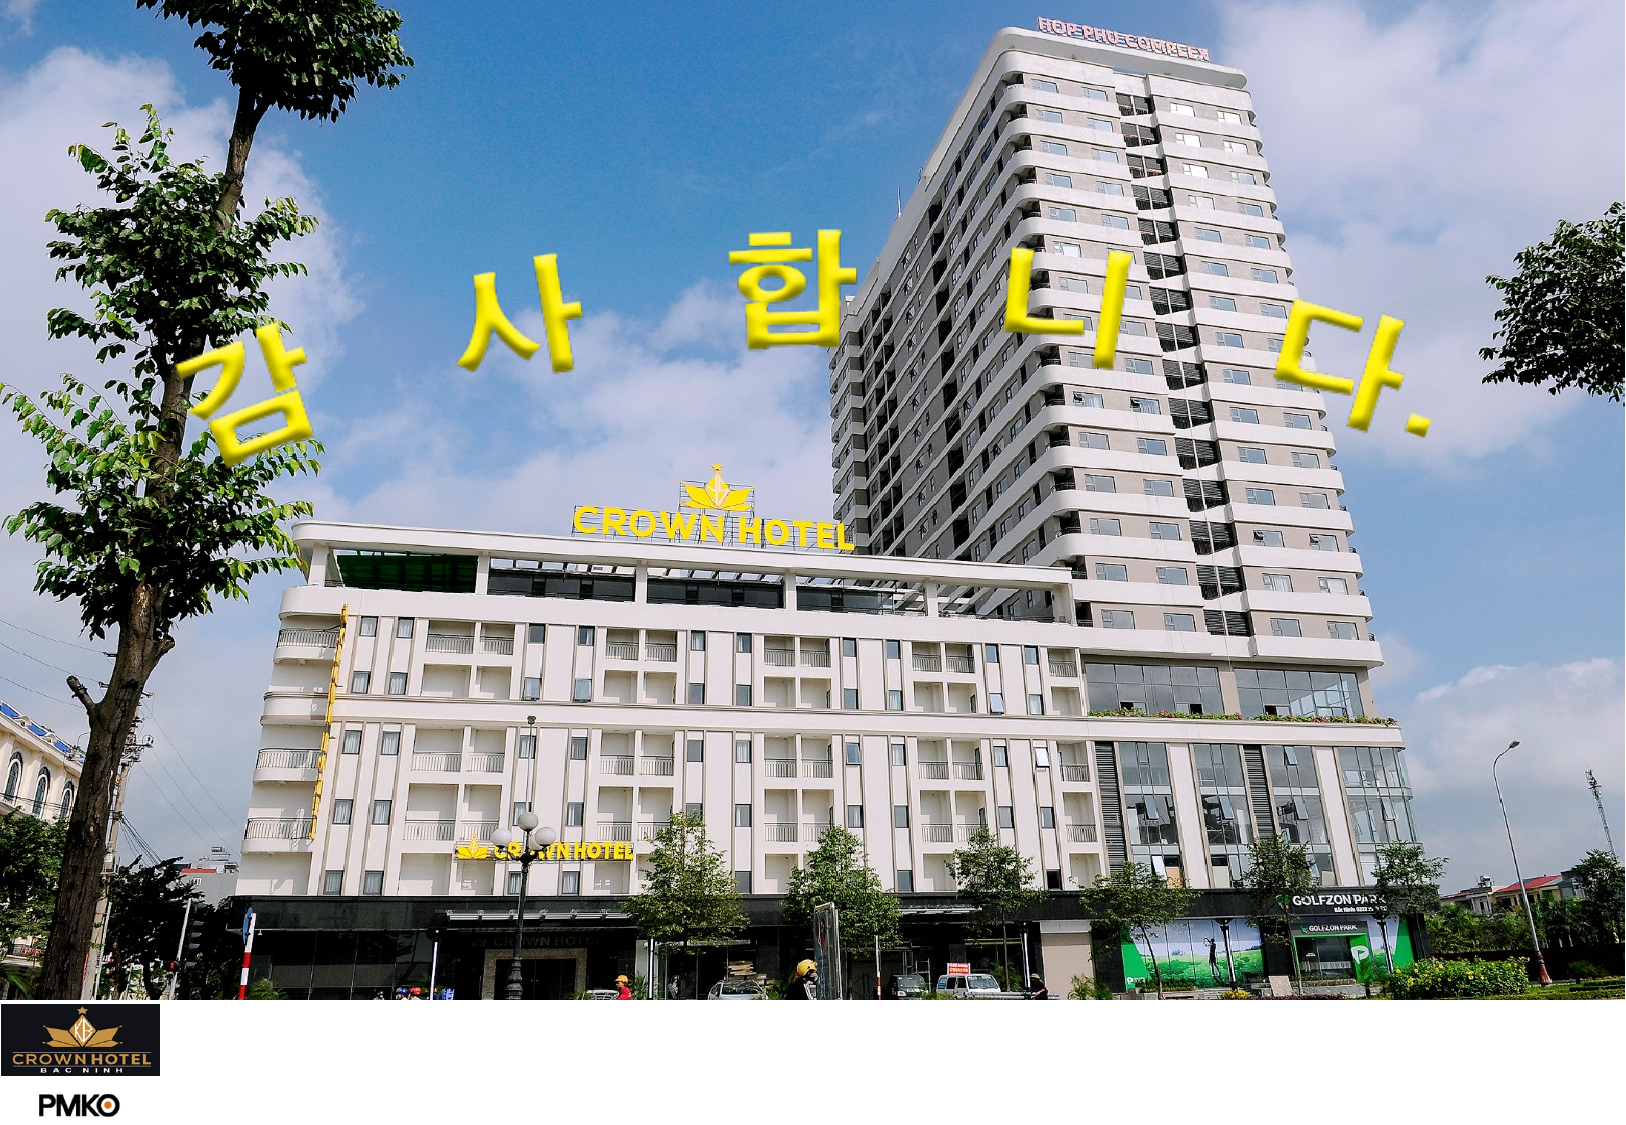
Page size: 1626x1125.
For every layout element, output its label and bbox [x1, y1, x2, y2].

picture [0, 1004, 161, 1076]
picture [15, 1082, 131, 1125]
picture [0, 0, 1625, 1000]
